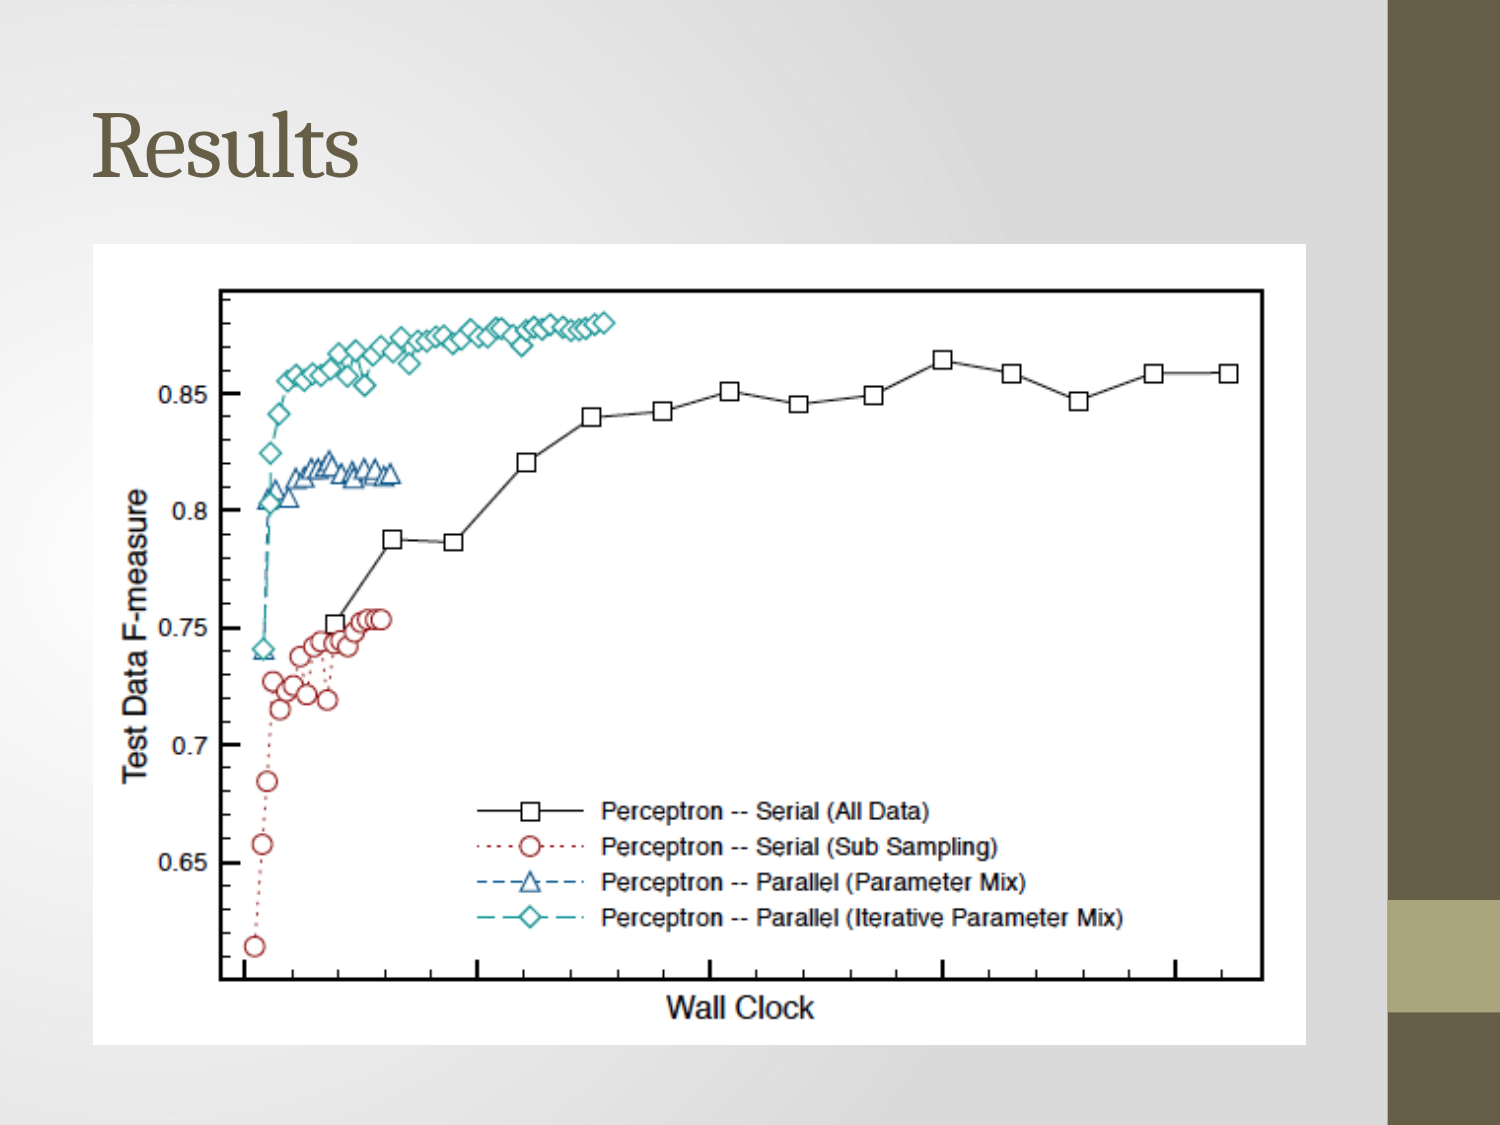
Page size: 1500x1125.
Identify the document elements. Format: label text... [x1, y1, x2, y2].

picture [92, 244, 1306, 1046]
title Results [75, 45, 1325, 233]
